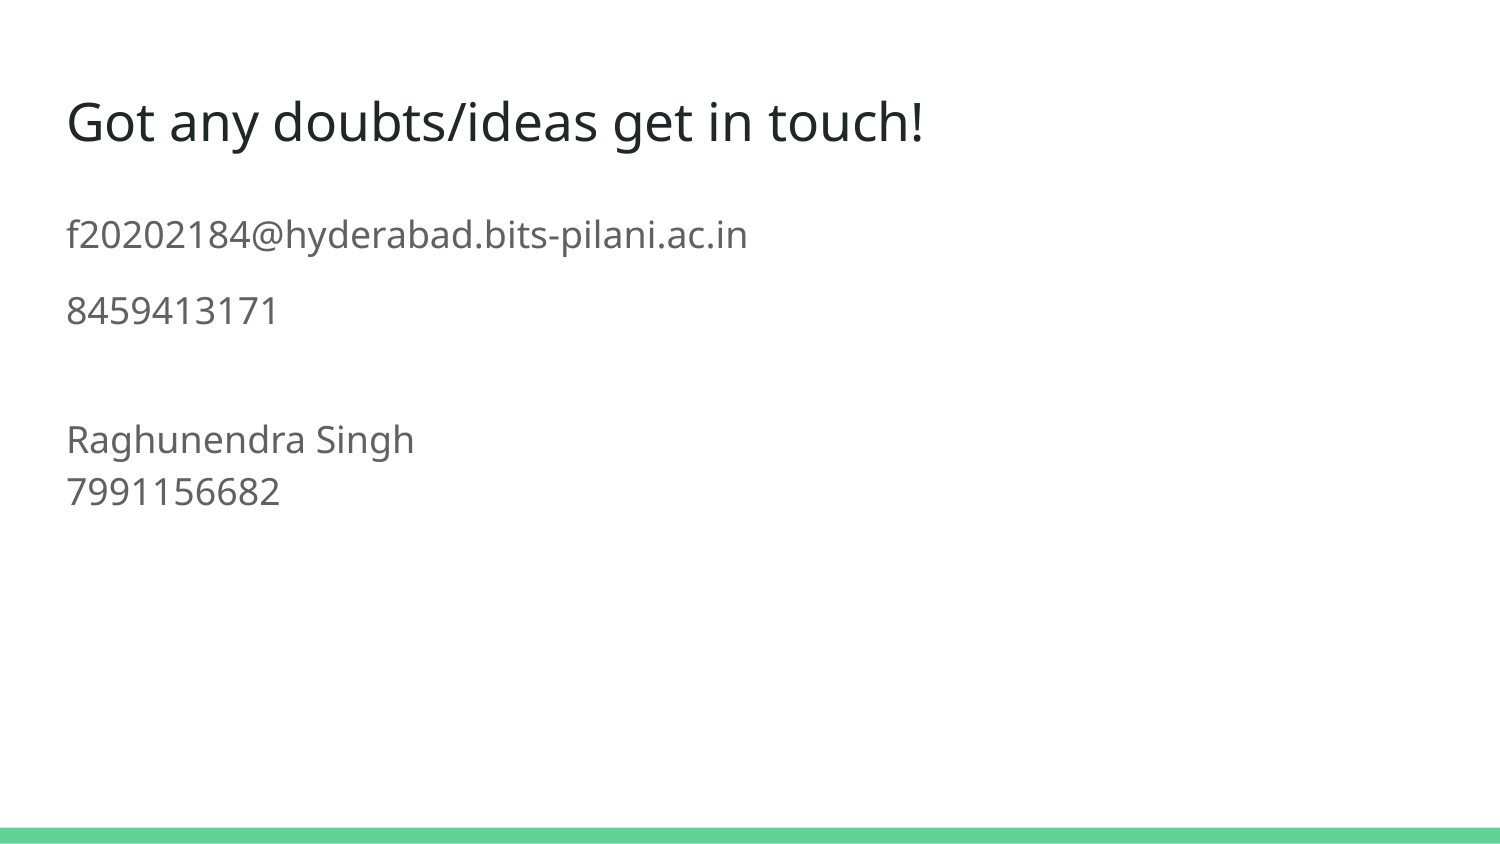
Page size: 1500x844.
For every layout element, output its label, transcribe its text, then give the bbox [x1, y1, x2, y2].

list f20202184@hyderabad.bits-pilani.ac.in 8459413171 Raghunendra Singh 7991156682 [51, 189, 1449, 750]
title Got any doubts/ideas get in touch! [51, 72, 1449, 167]
